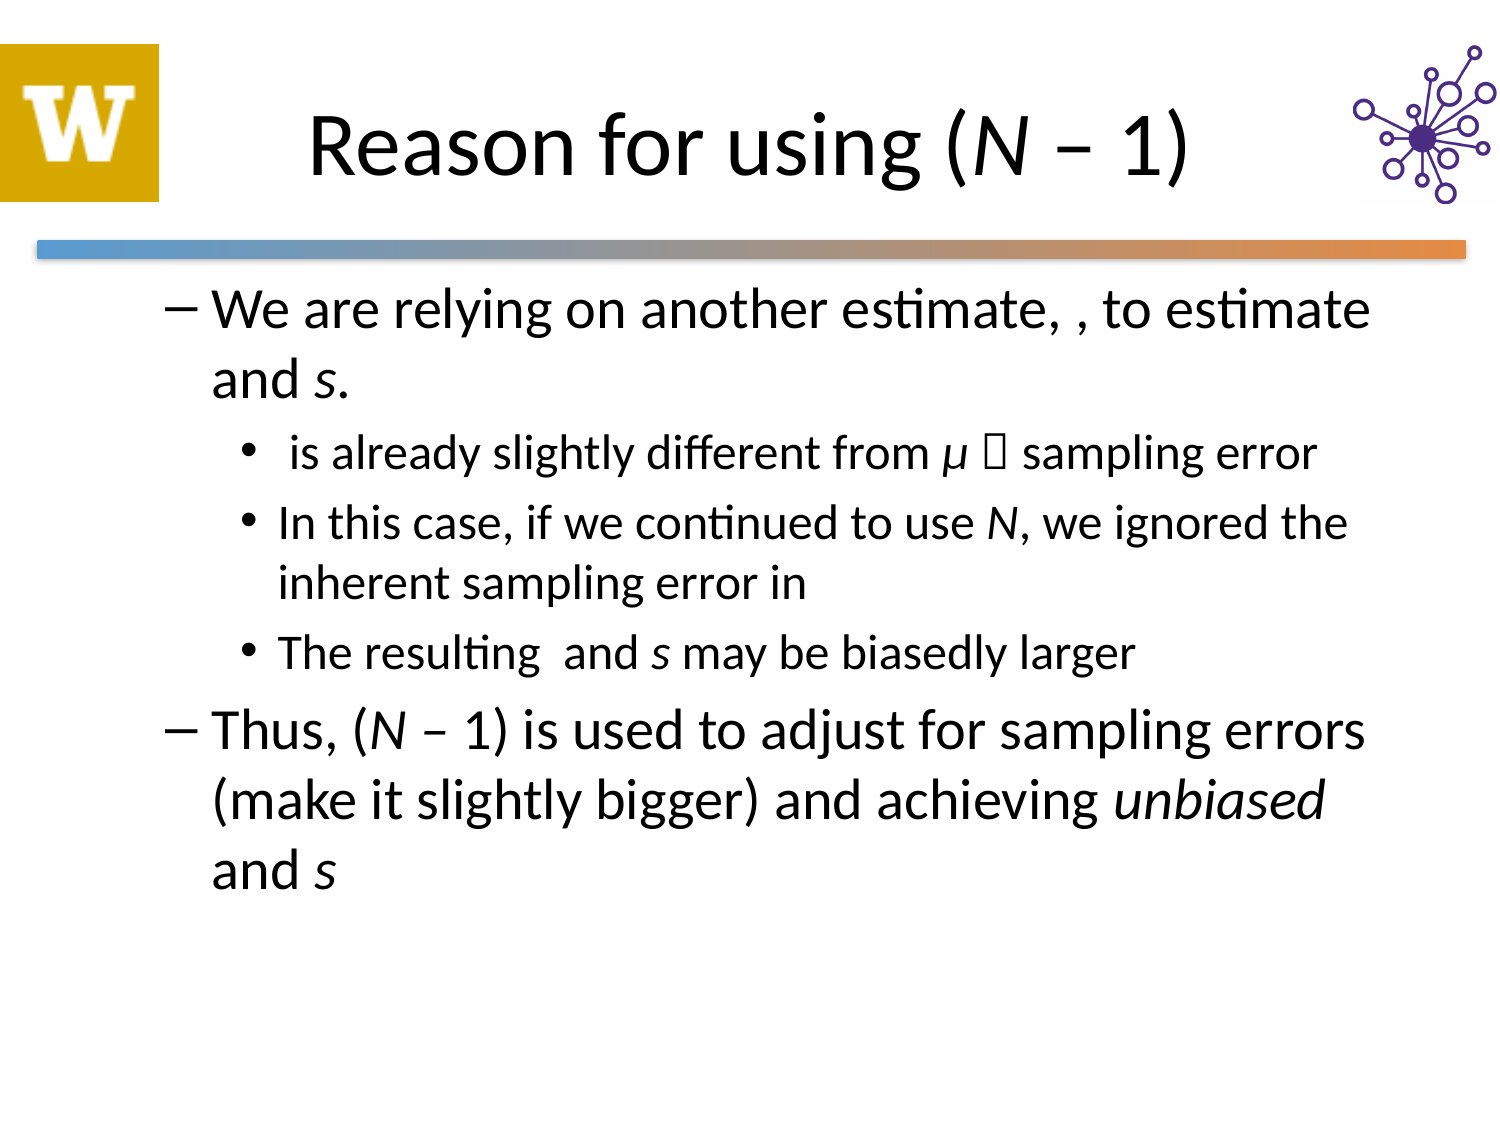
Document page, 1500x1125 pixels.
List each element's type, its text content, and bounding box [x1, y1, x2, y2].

title Reason for using (N – 1) [75, 45, 1425, 233]
picture [0, 44, 159, 202]
picture [1425, 45, 1497, 204]
